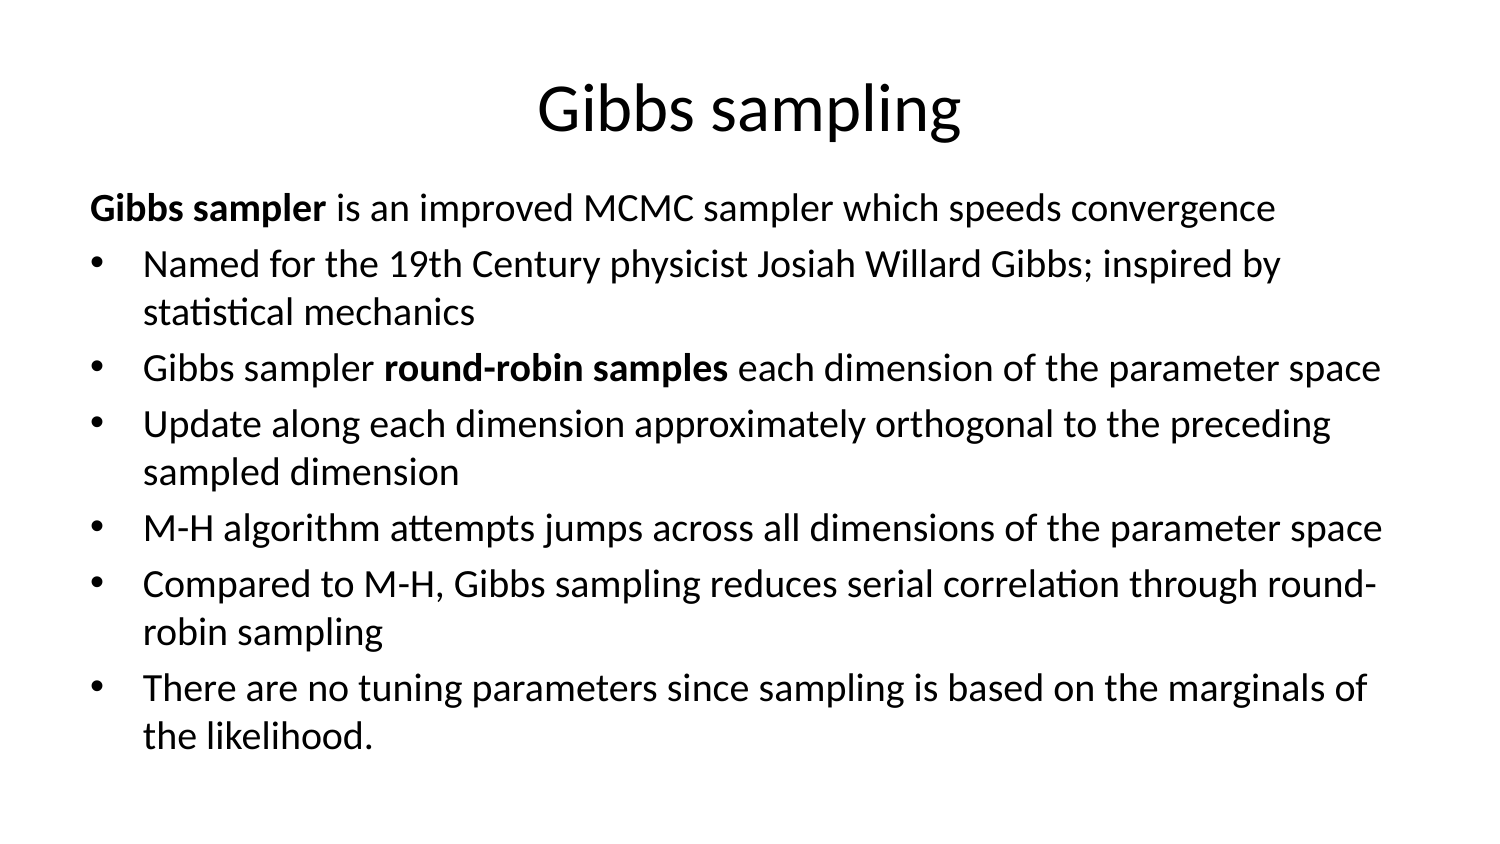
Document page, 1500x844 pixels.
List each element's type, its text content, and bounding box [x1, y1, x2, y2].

list Gibbs sampler is an improved MCMC sampler which speeds convergence Named for the 19th Century physicist Josiah Willard Gibbs; inspired by statistical mechanics Gibbs sampler round-robin samples each dimension of the parameter space Update along each dimension approximately orthogonal to the preceding sampled dimension M-H algorithm attempts jumps across all dimensions of the parameter space Compared to M-H, Gibbs sampling reduces serial correlation through round-robin sampling There are no tuning parameters since sampling is based on the marginals of the likelihood. [75, 174, 1425, 775]
title Gibbs sampling [75, 33, 1425, 174]
